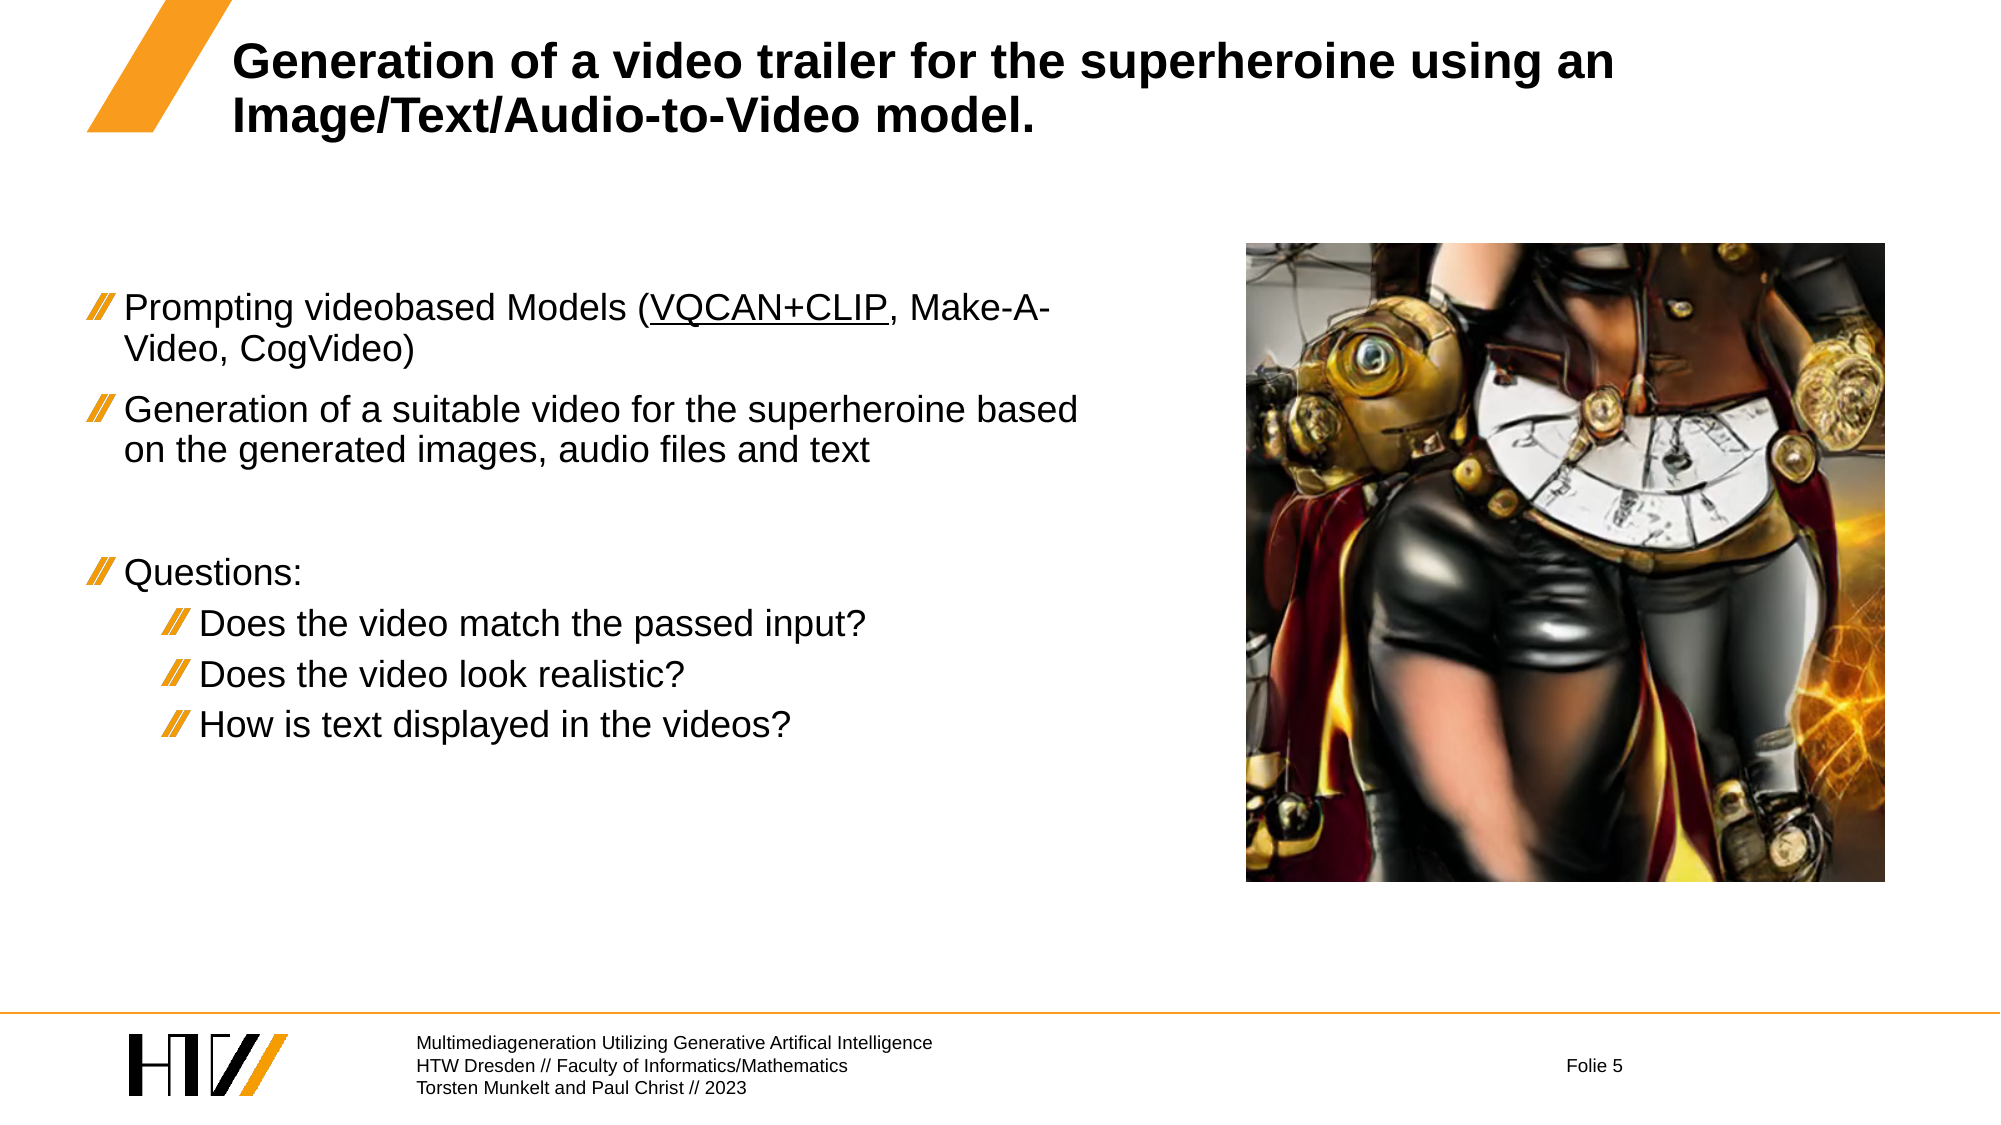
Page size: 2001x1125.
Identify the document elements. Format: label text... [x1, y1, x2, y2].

picture [86, 293, 114, 320]
picture [161, 608, 189, 635]
picture [161, 710, 189, 737]
list Prompting videobased Models (VQCAN+CLIP, Make-A-Video, CogVideo) Generation of a suitable video for the superheroine based on the generated images, audio files and text Questions: Does the video match the passed input? Does the video look realistic? How is text displayed in the videos? [86, 288, 1096, 858]
picture [161, 659, 189, 686]
title Generation of a video trailer for the superheroine using an Image/Text/Audio-to-Video model. [232, 40, 1908, 144]
picture [86, 394, 114, 422]
picture [129, 1034, 288, 1096]
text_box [1245, 242, 1886, 883]
picture [86, 557, 114, 585]
